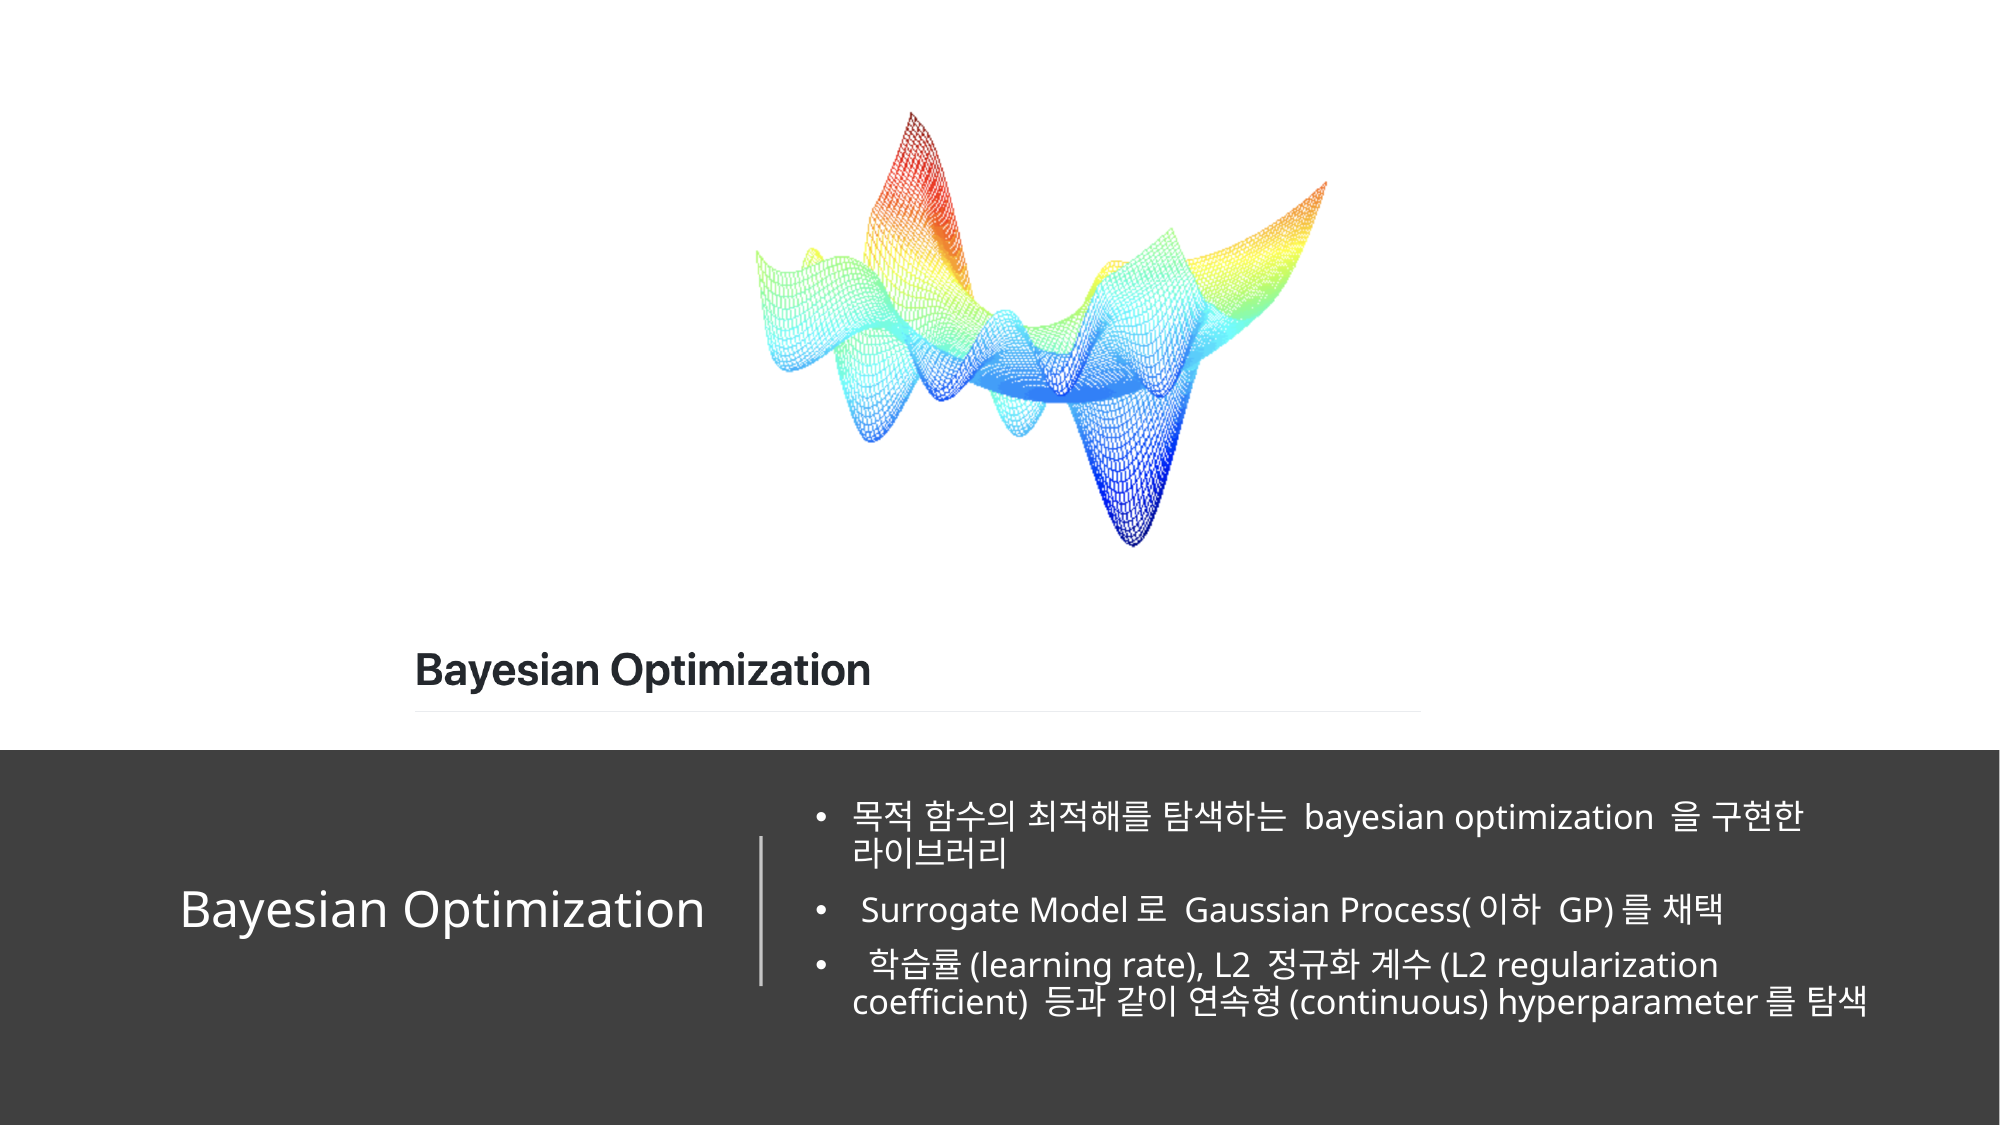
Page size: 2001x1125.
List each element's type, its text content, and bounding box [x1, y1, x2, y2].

text_box [0, 749, 2000, 1125]
title Bayesian Optimization [104, 802, 722, 1020]
list 목적 함수의 최적해를 탐색하는 bayesian optimization 을 구현한 라이브러리 Surrogate Model로 Gaussian Process(이하 GP)를 채택 학습률(learning rate), L2 정규화 계수(L2 regularization coefficient) 등과 같이 연속형(continuous) hyperparameter를 탐색 [800, 791, 1895, 1032]
picture [379, 64, 1421, 716]
